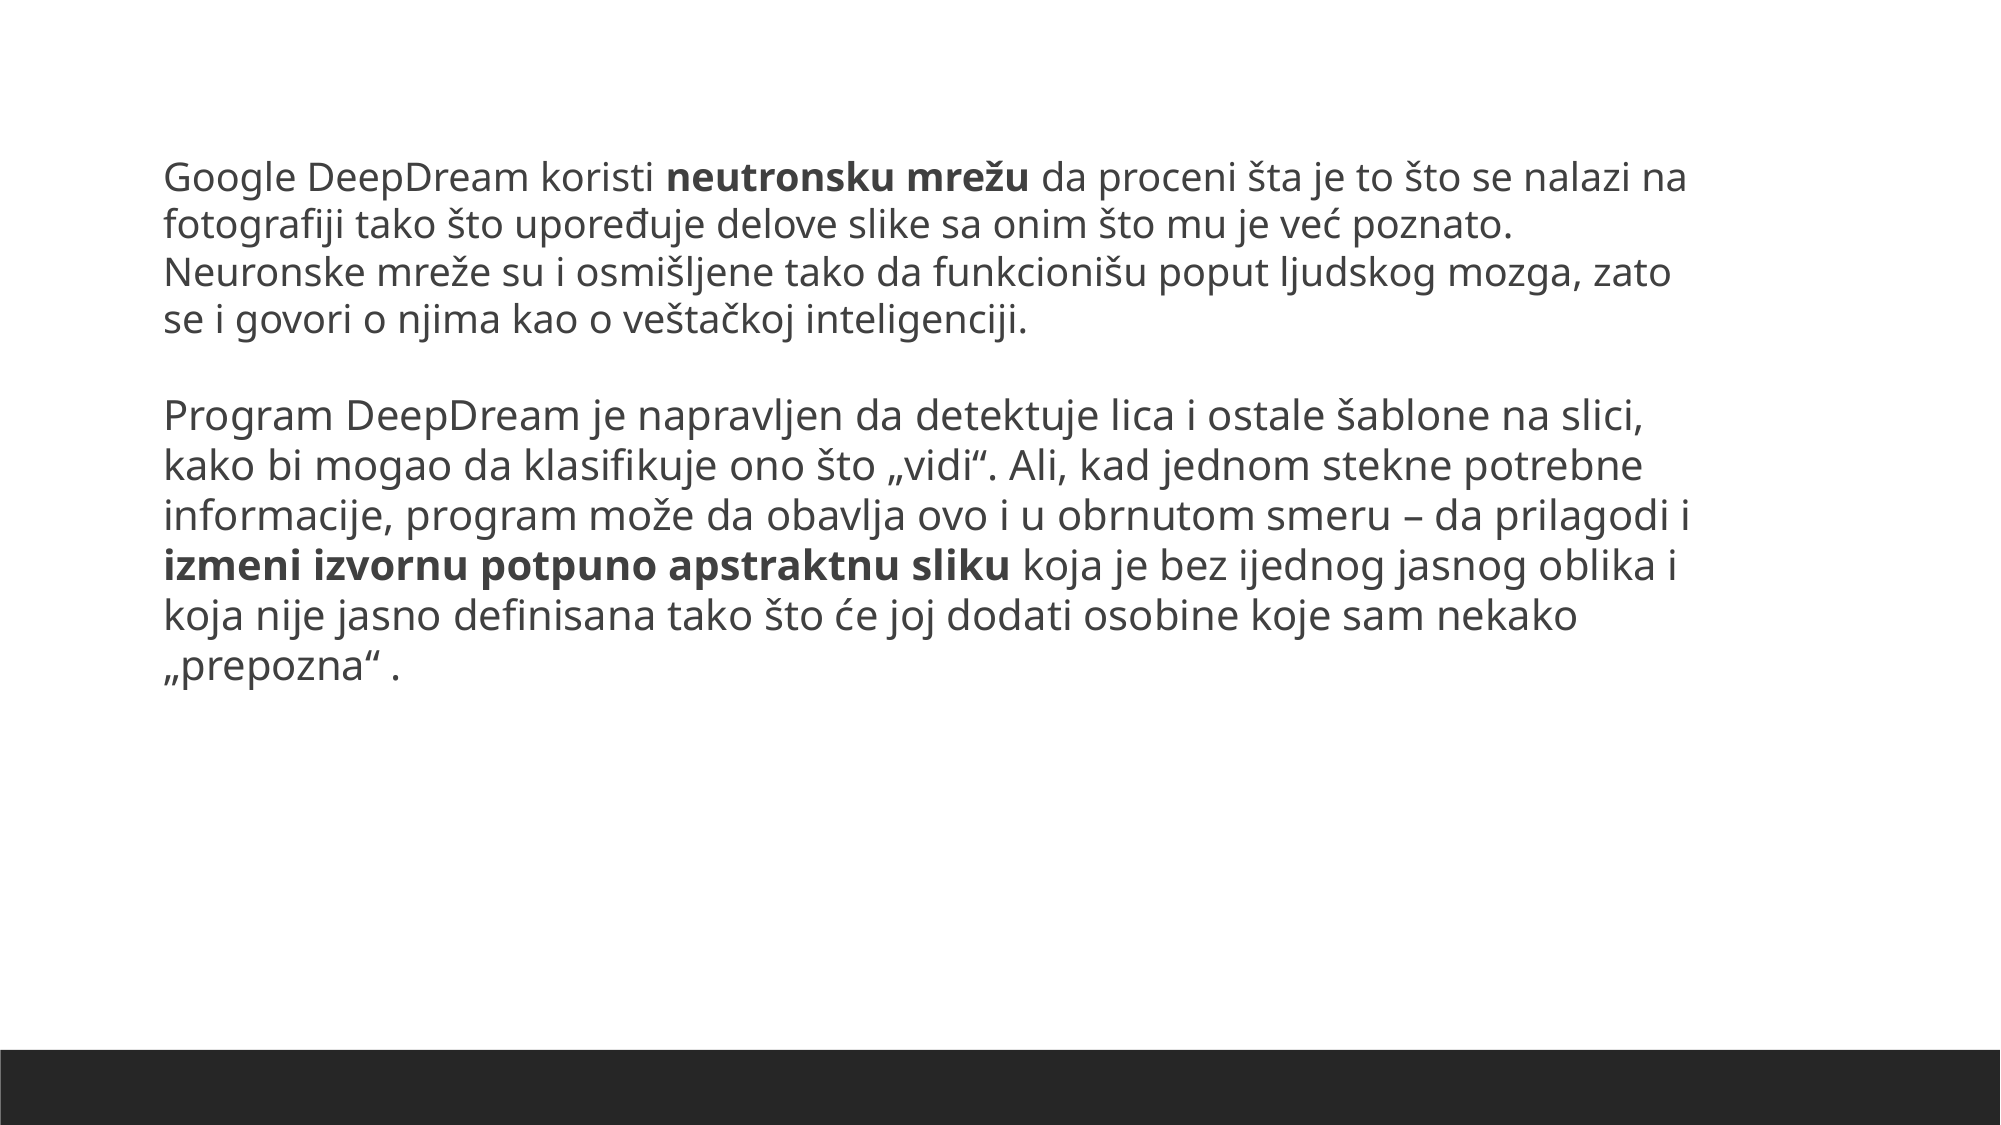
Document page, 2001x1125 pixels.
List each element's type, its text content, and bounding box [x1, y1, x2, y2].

text_box Google DeepDream koristi neutronsku mrežu da proceni šta je to što se nalazi na fotografiji tako što upoređuje delove slike sa onim što mu je već poznato. Neuronske mreže su i osmišljene tako da funkcionišu poput ljudskog mozga, zato se i govori o njima kao o veštačkoj inteligenciji. Program DeepDream je napravljen da detektuje lica i ostale šablone na slici, kako bi mogao da klasifikuje ono što „vidi“. Ali, kad jednom stekne potrebne informacije, program može da obavlja ovo i u obrnutom smeru – da prilagodi i izmeni izvornu potpuno apstraktnu sliku koja je bez ijednog jasnog oblika i koja nije jasno definisana tako što će joj dodati osobine koje sam nekako „prepozna“ . [148, 144, 1716, 697]
